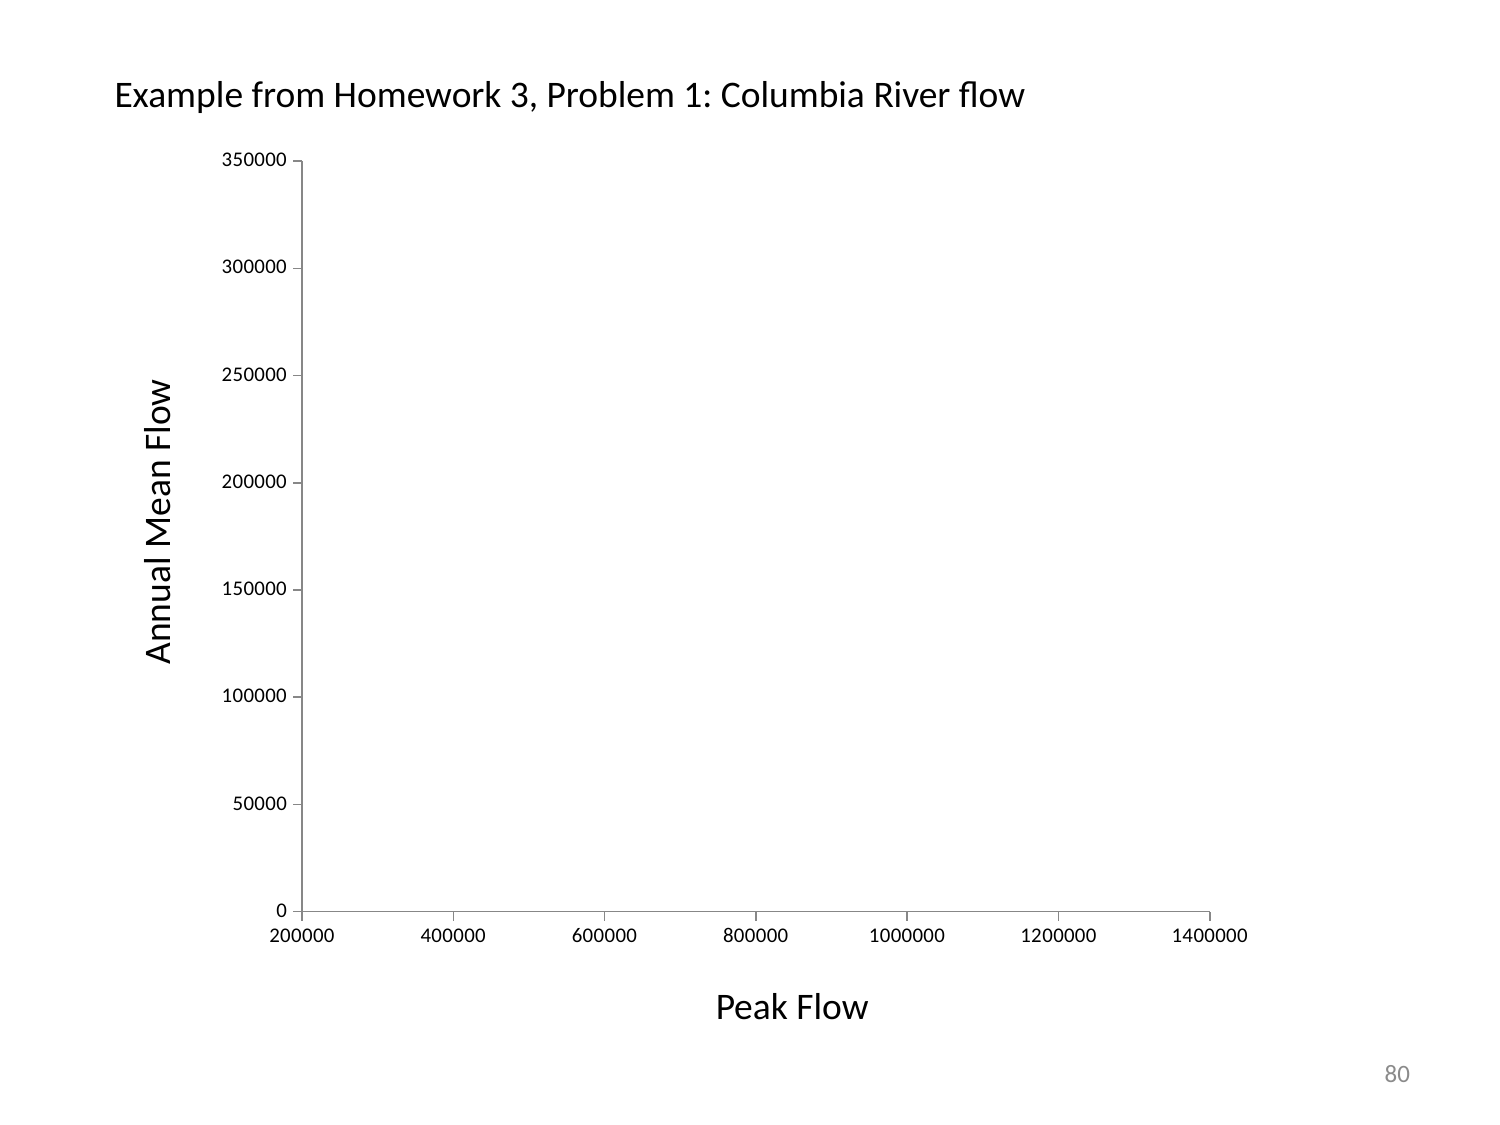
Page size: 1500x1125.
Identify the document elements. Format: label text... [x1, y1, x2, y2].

text_box Example from Homework 3, Problem 1: Columbia River flow [99, 62, 1150, 123]
chart [112, 87, 1351, 1038]
slide_number 80 [1074, 1042, 1425, 1103]
